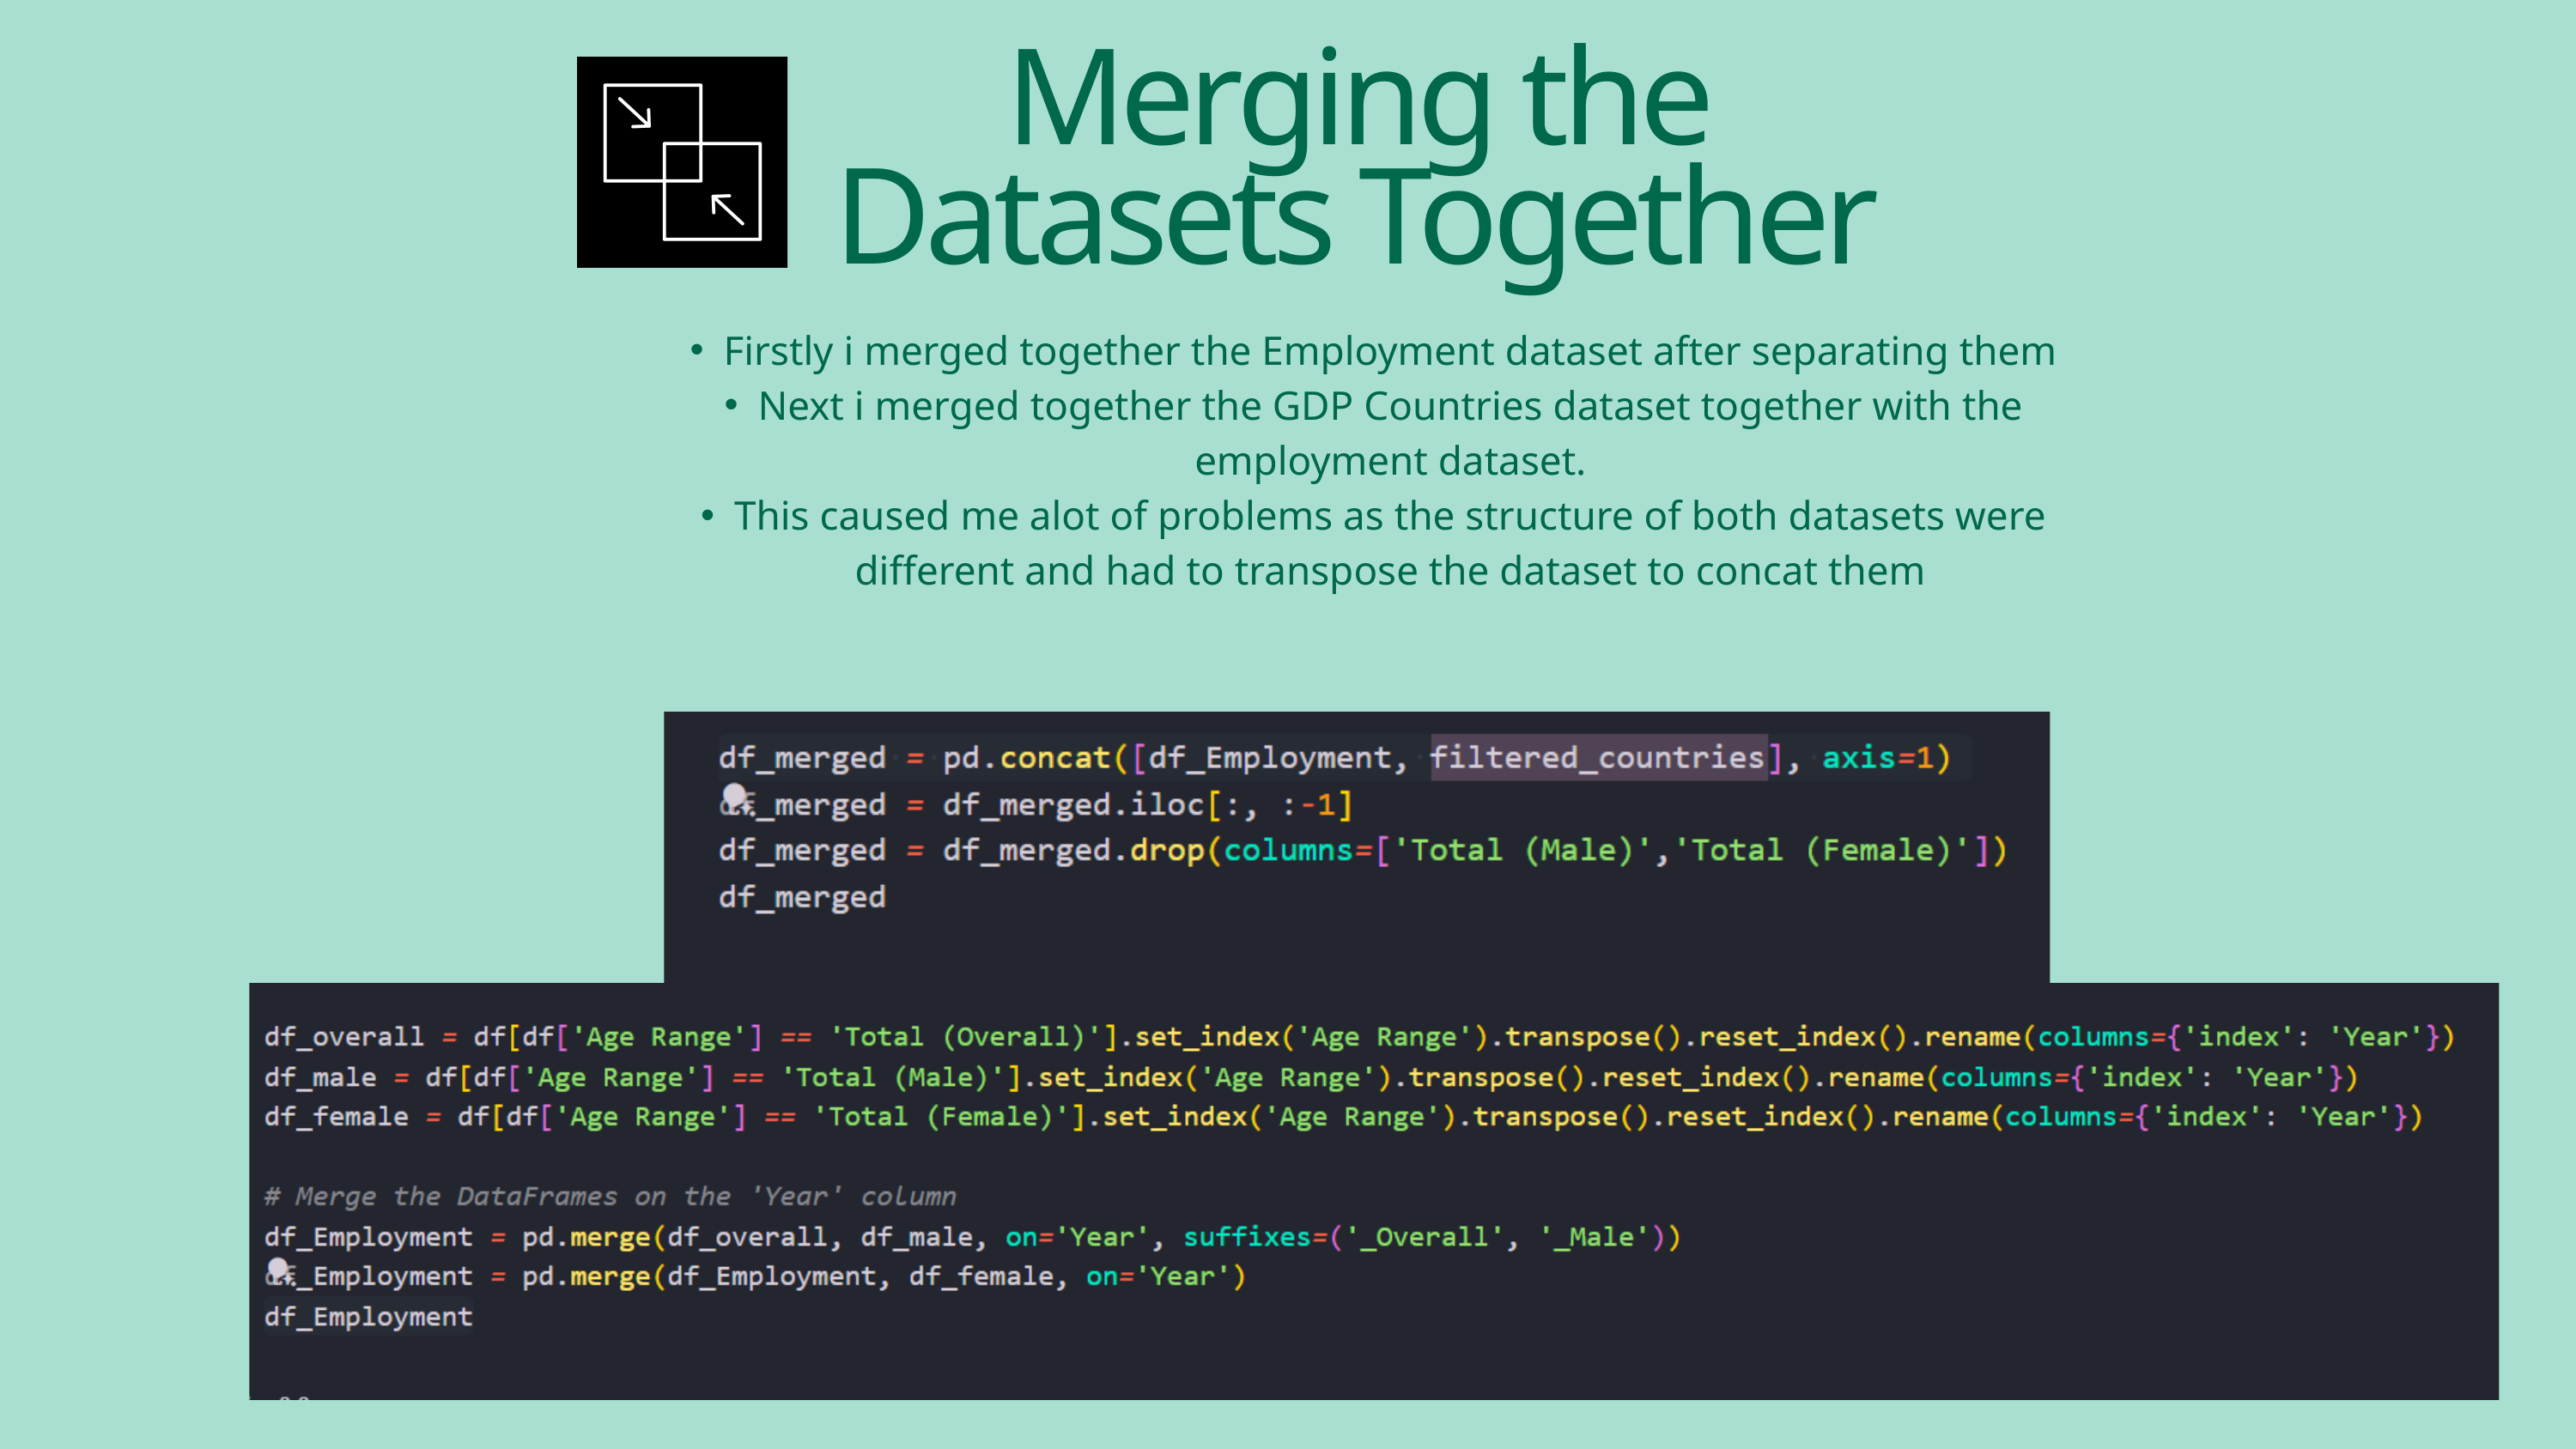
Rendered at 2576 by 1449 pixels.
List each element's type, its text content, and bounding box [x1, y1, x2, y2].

text_box [249, 983, 2500, 1400]
text_box Merging the Datasets Together [787, 51, 1927, 291]
text_box Firstly i merged together the Employment dataset after separating them Next i merged together the GDP Countries dataset together with the employment dataset. This caused me alot of problems as the structure of both datasets were different and had to transpose the dataset to concat them [656, 318, 2058, 594]
text_box [664, 712, 2050, 984]
text_box [577, 57, 787, 268]
